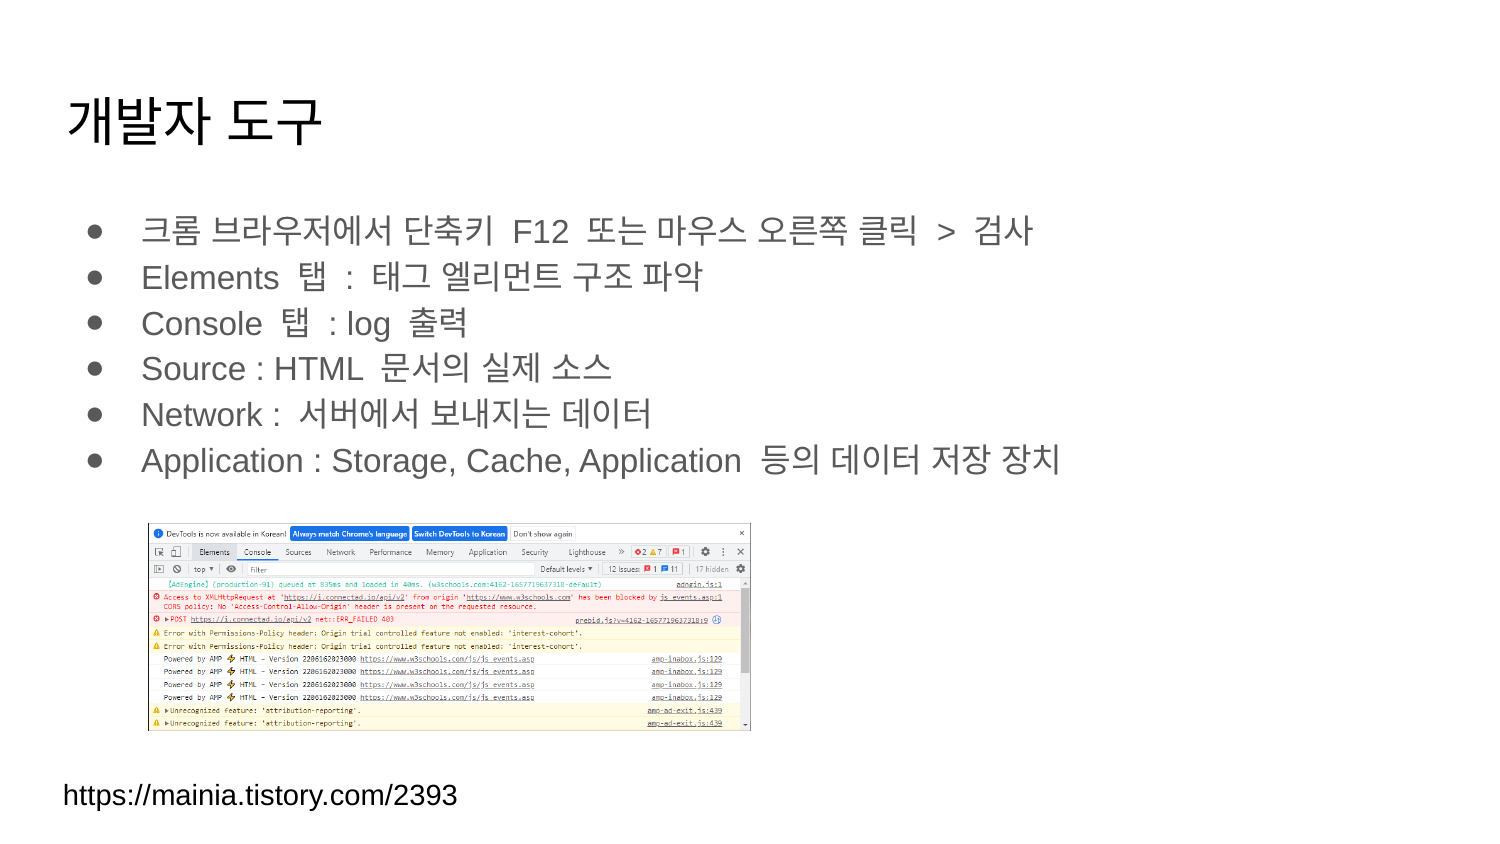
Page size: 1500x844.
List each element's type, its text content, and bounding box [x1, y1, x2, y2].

picture [148, 523, 752, 731]
title 개발자 도구 [51, 72, 1449, 167]
text_box https://mainia.tistory.com/2393 [47, 768, 477, 819]
list 크롬 브라우저에서 단축키 F12 또는 마우스 오른쪽 클릭 > 검사 Elements 탭 : 태그 엘리먼트 구조 파악 Console 탭 : log 출력 Source : HTML 문서의 실제 소스 Network : 서버에서 보내지는 데이터 Application : Storage, Cache, Application 등의 데이터 저장 장치 [51, 189, 1449, 750]
